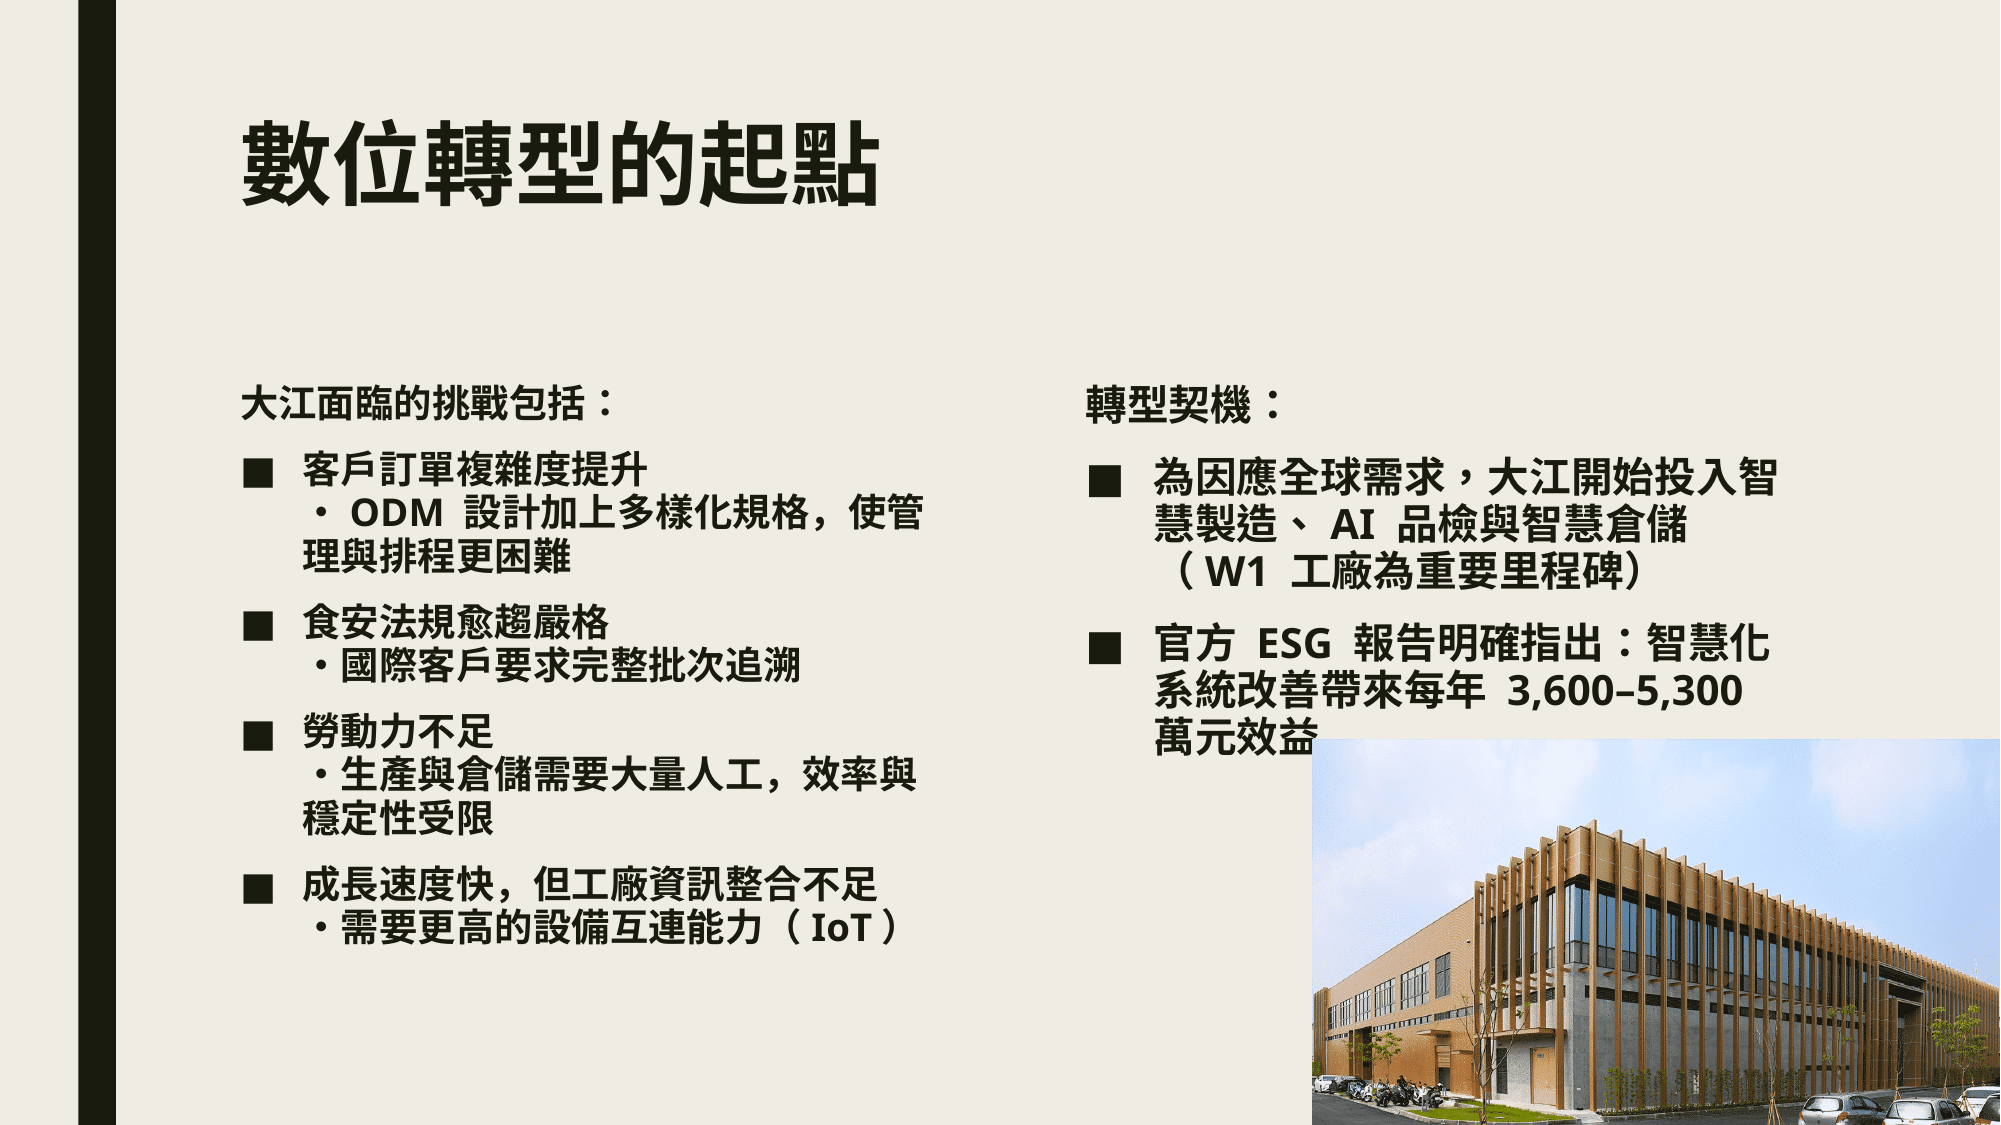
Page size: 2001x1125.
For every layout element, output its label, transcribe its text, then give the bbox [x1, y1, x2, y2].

picture [1312, 739, 2000, 1125]
title 數位轉型的起點 [225, 112, 1800, 357]
list 大江面臨的挑戰包括： 客戶訂單複雜度提升 ・ODM 設計加上多樣化規格，使管理與排程更困難 食安法規愈趨嚴格 ・國際客戶要求完整批次追溯 勞動力不足 ・生產與倉儲需要大量人工，效率與穩定性受限 成長速度快，但工廠資訊整合不足 ・需要更高的設備互連能力（IoT） [225, 375, 955, 963]
list 轉型契機： 為因應全球需求，大江開始投入智慧製造、AI 品檢與智慧倉儲（W1 工廠為重要里程碑） 官方 ESG 報告明確指出：智慧化系統改善帶來每年 3,600–5,300 萬元效益 [1070, 375, 1801, 963]
